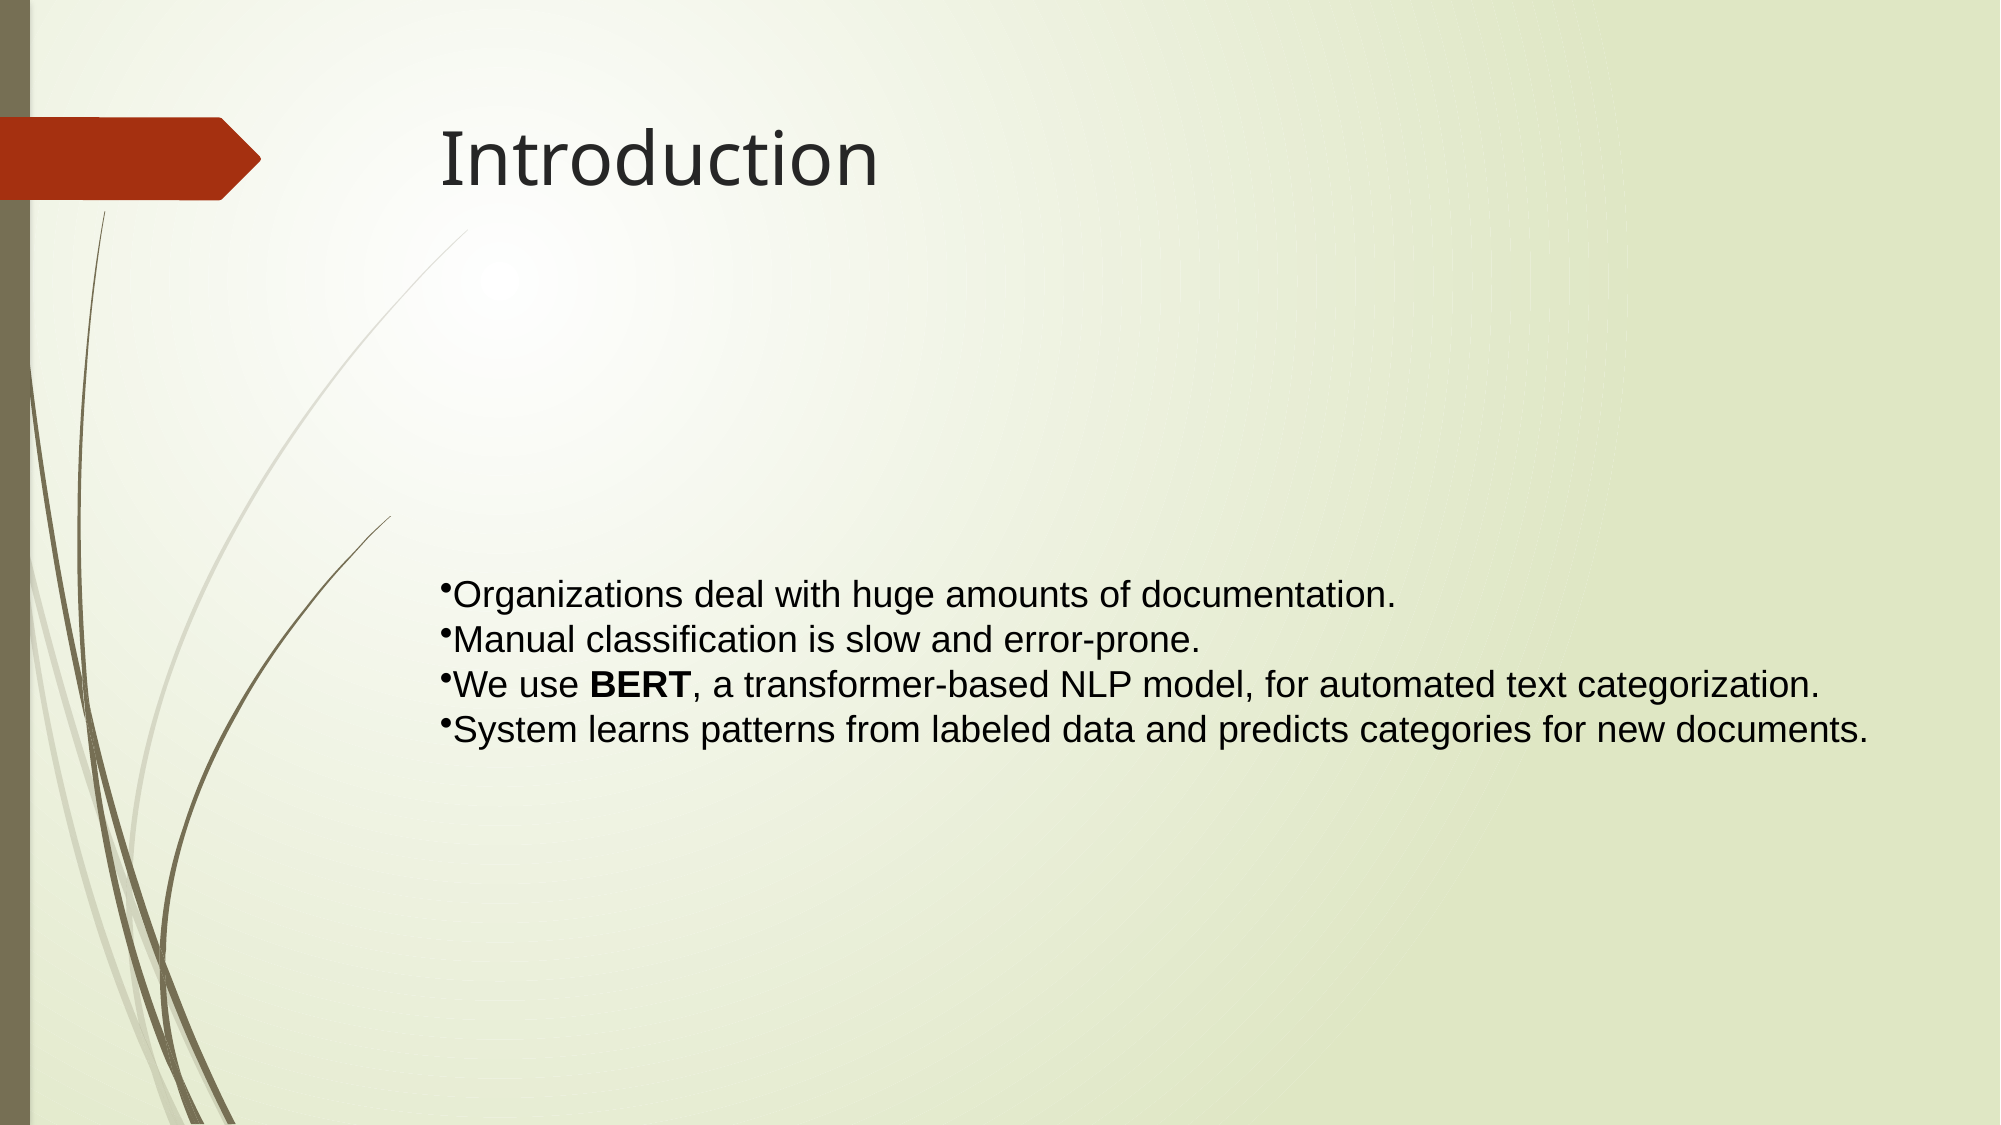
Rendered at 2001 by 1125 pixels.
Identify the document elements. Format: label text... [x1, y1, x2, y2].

list Organizations deal with huge amounts of documentation. Manual classification is slow and error-prone. We use BERT, a transformer-based NLP model, for automated text categorization. System learns patterns from labeled data and predicts categories for new documents. [424, 333, 1888, 987]
title Introduction [425, 102, 1888, 313]
